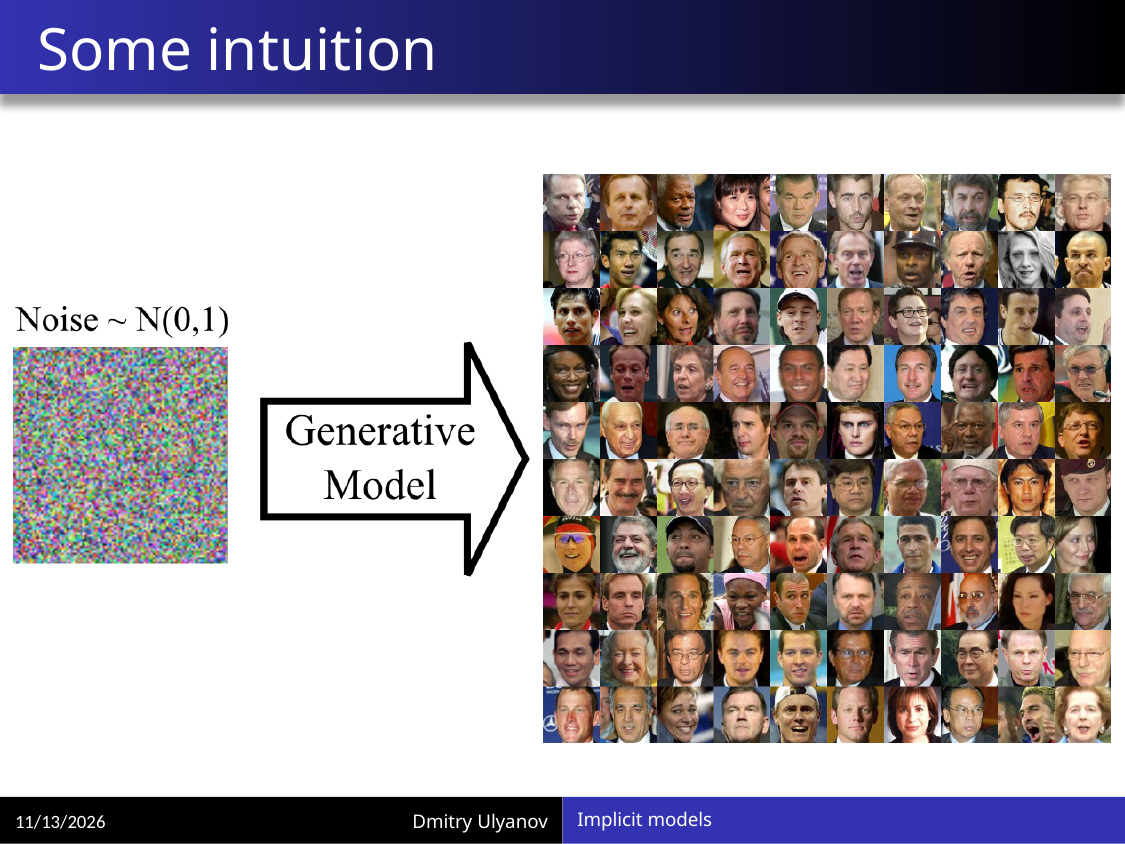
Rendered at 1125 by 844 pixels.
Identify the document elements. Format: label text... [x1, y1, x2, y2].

footer Implicit models [562, 797, 994, 843]
title Some intuition [0, 0, 1098, 94]
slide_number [0, 798, 132, 844]
picture [13, 174, 1111, 744]
